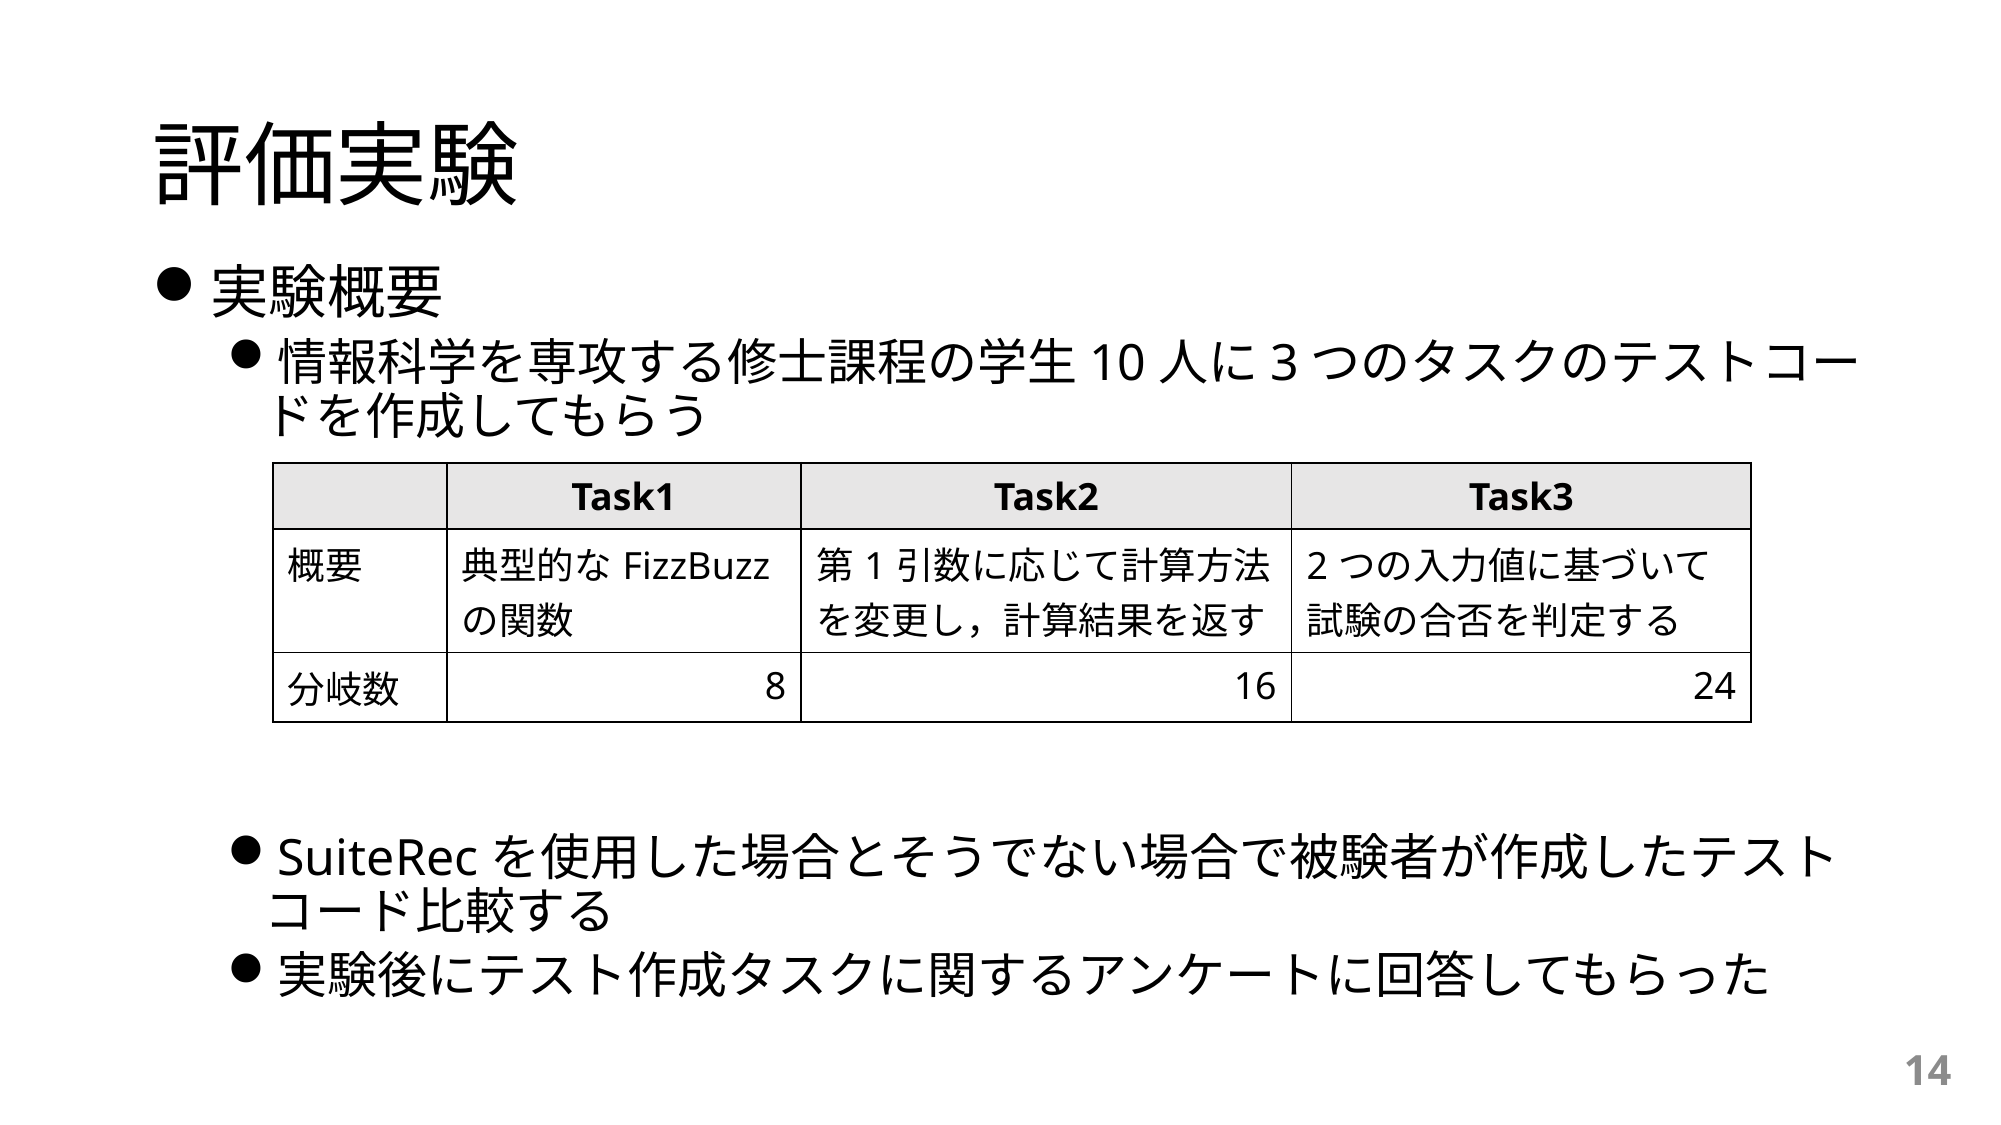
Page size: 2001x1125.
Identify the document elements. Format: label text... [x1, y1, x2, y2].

table_cell 分岐数 [274, 653, 446, 721]
table_header Task3 [1292, 464, 1750, 528]
table_cell 24 [1292, 653, 1750, 721]
slide_number 14 [1516, 1042, 1967, 1103]
table_cell 第1引数に応じて計算方法を変更し，計算結果を返す [802, 530, 1291, 652]
table_header [274, 464, 446, 528]
title 評価実験 [137, 59, 1863, 256]
table_cell 16 [802, 653, 1291, 721]
table_cell 典型的なFizzBuzzの関数 [448, 530, 800, 652]
table_cell 2つの入力値に基づいて試験の合否を判定する [1292, 530, 1750, 652]
table_header Task2 [802, 464, 1291, 528]
table_cell 8 [448, 653, 800, 721]
list 実験概要 情報科学を専攻する修士課程の学生10人に3つのタスクのテストコードを作成してもらう SuiteRecを使用した場合とそうでない場合で被験者が作成したテストコード比較する 実験後にテスト作成タスクに関するアンケートに回答してもらった [137, 256, 1887, 1060]
table_header Task1 [448, 464, 800, 528]
table_cell 概要 [274, 530, 446, 652]
